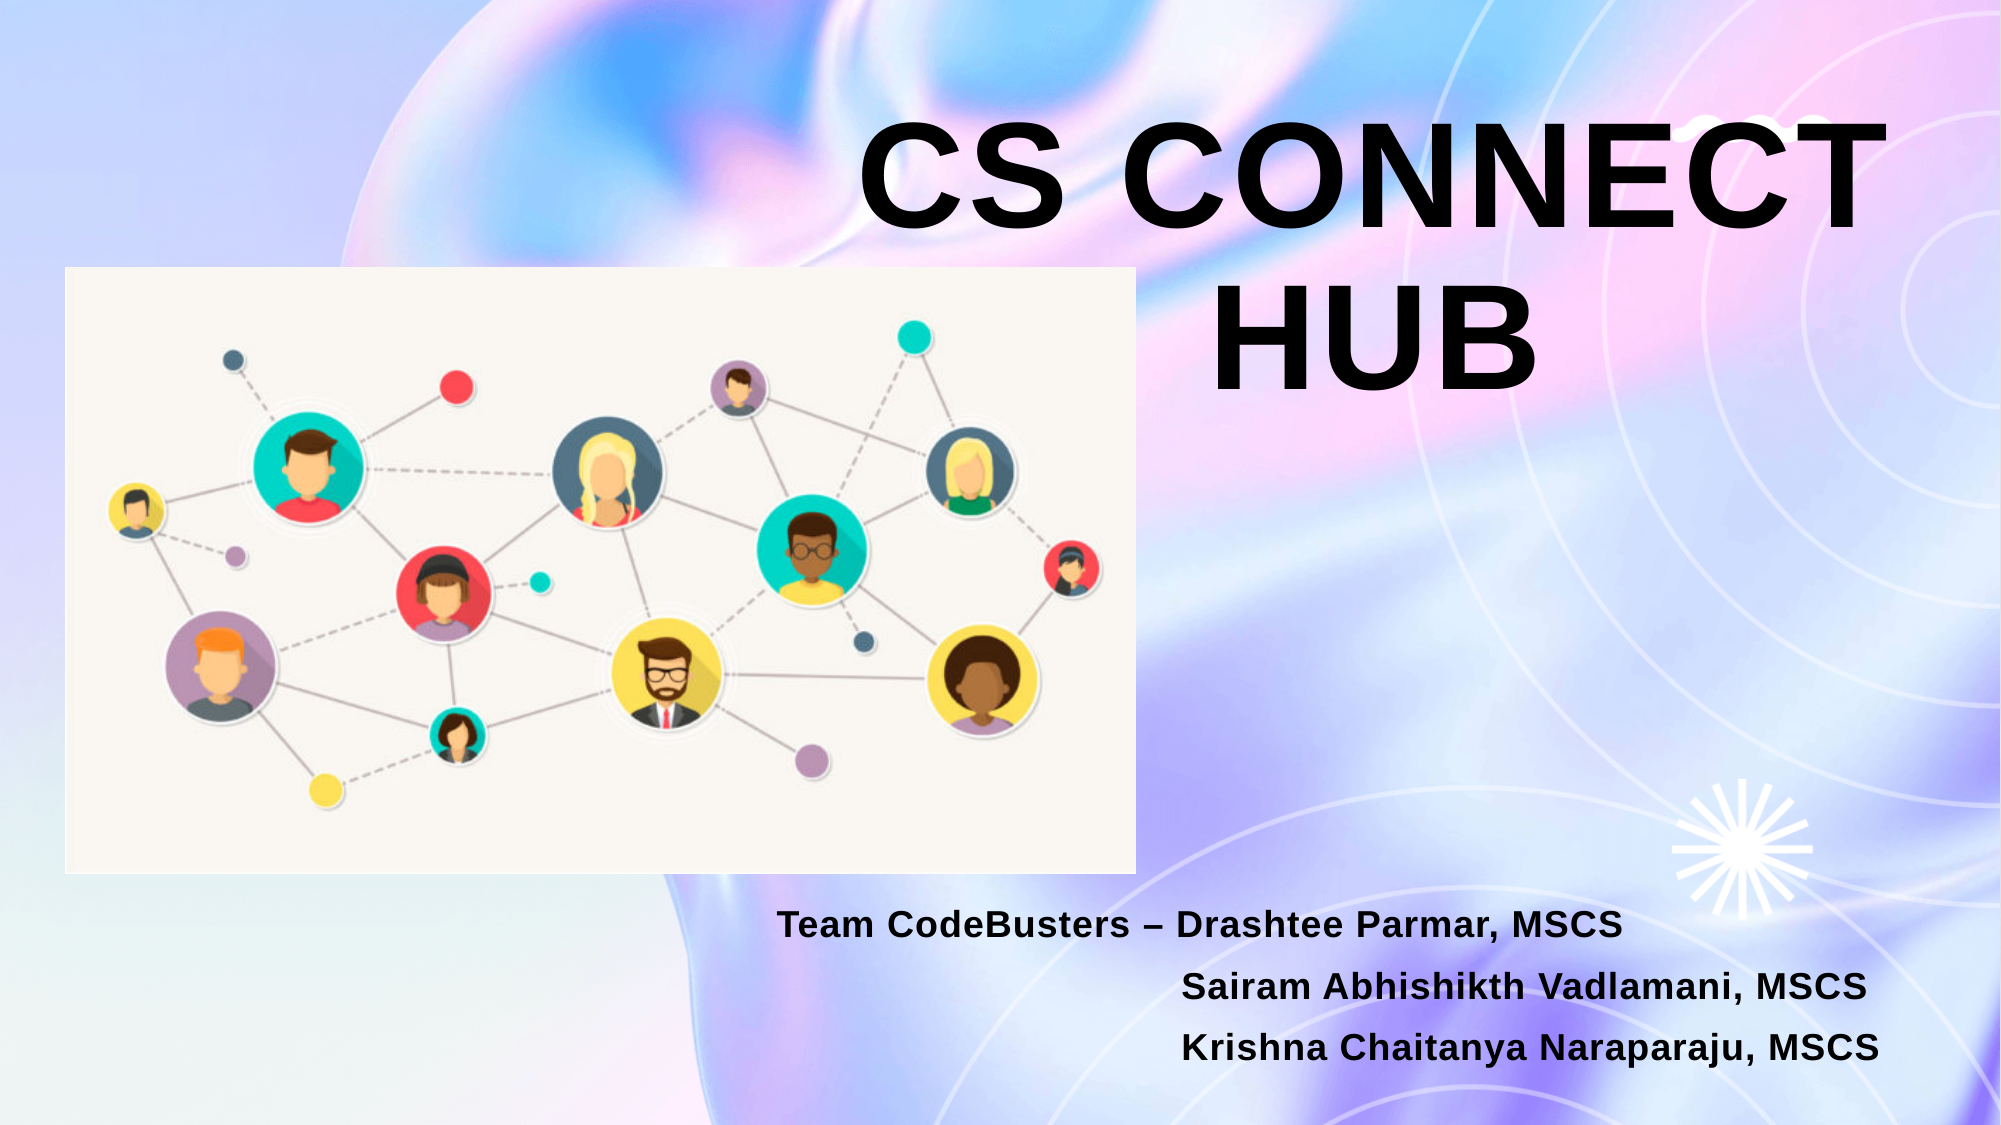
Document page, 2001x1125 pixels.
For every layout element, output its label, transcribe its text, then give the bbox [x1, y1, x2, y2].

picture [0, 0, 2001, 1125]
subtitle Team CodeBusters – Drashtee Parmar, MSCS Sairam Abhishikth Vadlamani, MSCS Krishna Chaitanya Naraparaju, MSCS [765, 899, 2000, 1058]
title CS Connect hub [757, 112, 1993, 407]
